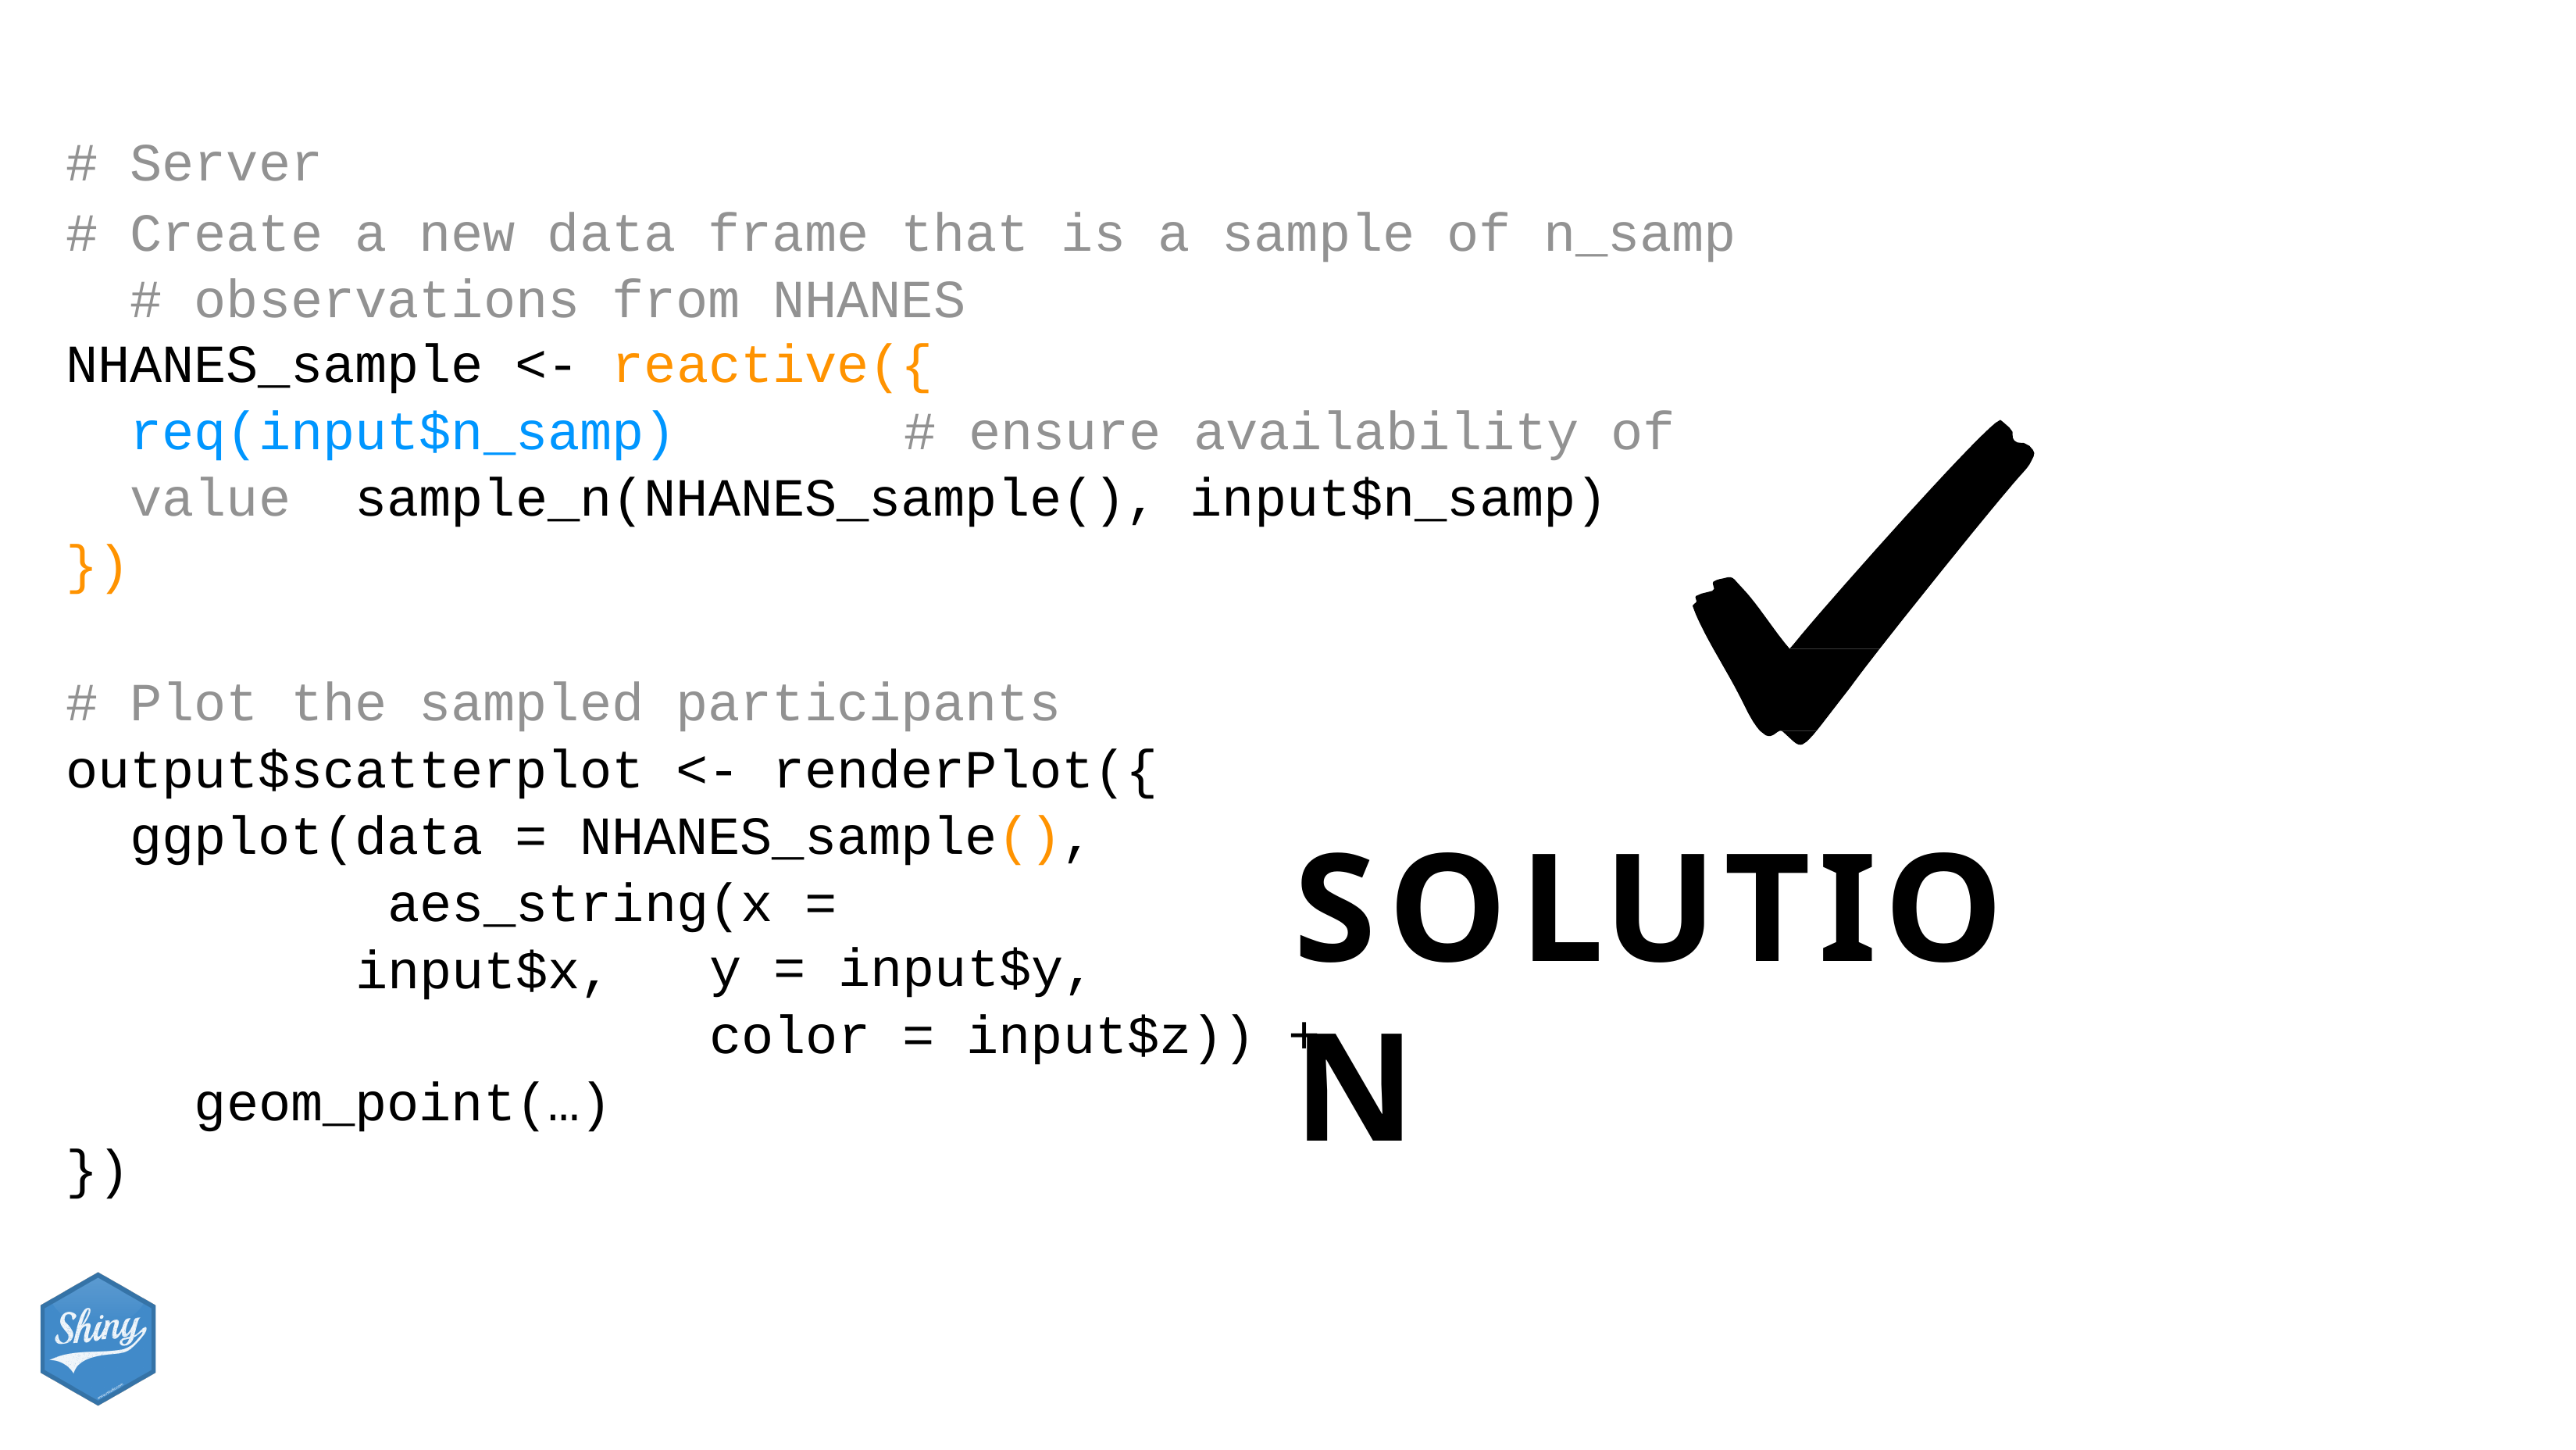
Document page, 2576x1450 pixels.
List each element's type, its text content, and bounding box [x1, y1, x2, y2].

text_box y = input$y, [708, 930, 1098, 998]
text_box [40, 1272, 156, 1406]
title # Server [64, 126, 325, 192]
text_box # Plot the sampled participants output$scatterplot <- renderPlot({ ggplot(data = NHANES_sample(), aes_string(x = input$x, [64, 662, 1162, 998]
text_box # Create a new data frame that is a sample of n_samp # observations from NHANES NHANES_sample <- reactive({ req(input$n_samp) # ensure availability of value sample_n(NHANES_sample(), input$n_samp) }) [64, 192, 1807, 595]
text_box SOLUTION [1292, 809, 2060, 1171]
text_box color = input$z)) + geom_point(…) }) [64, 998, 1323, 1198]
text_box [1693, 420, 2035, 745]
